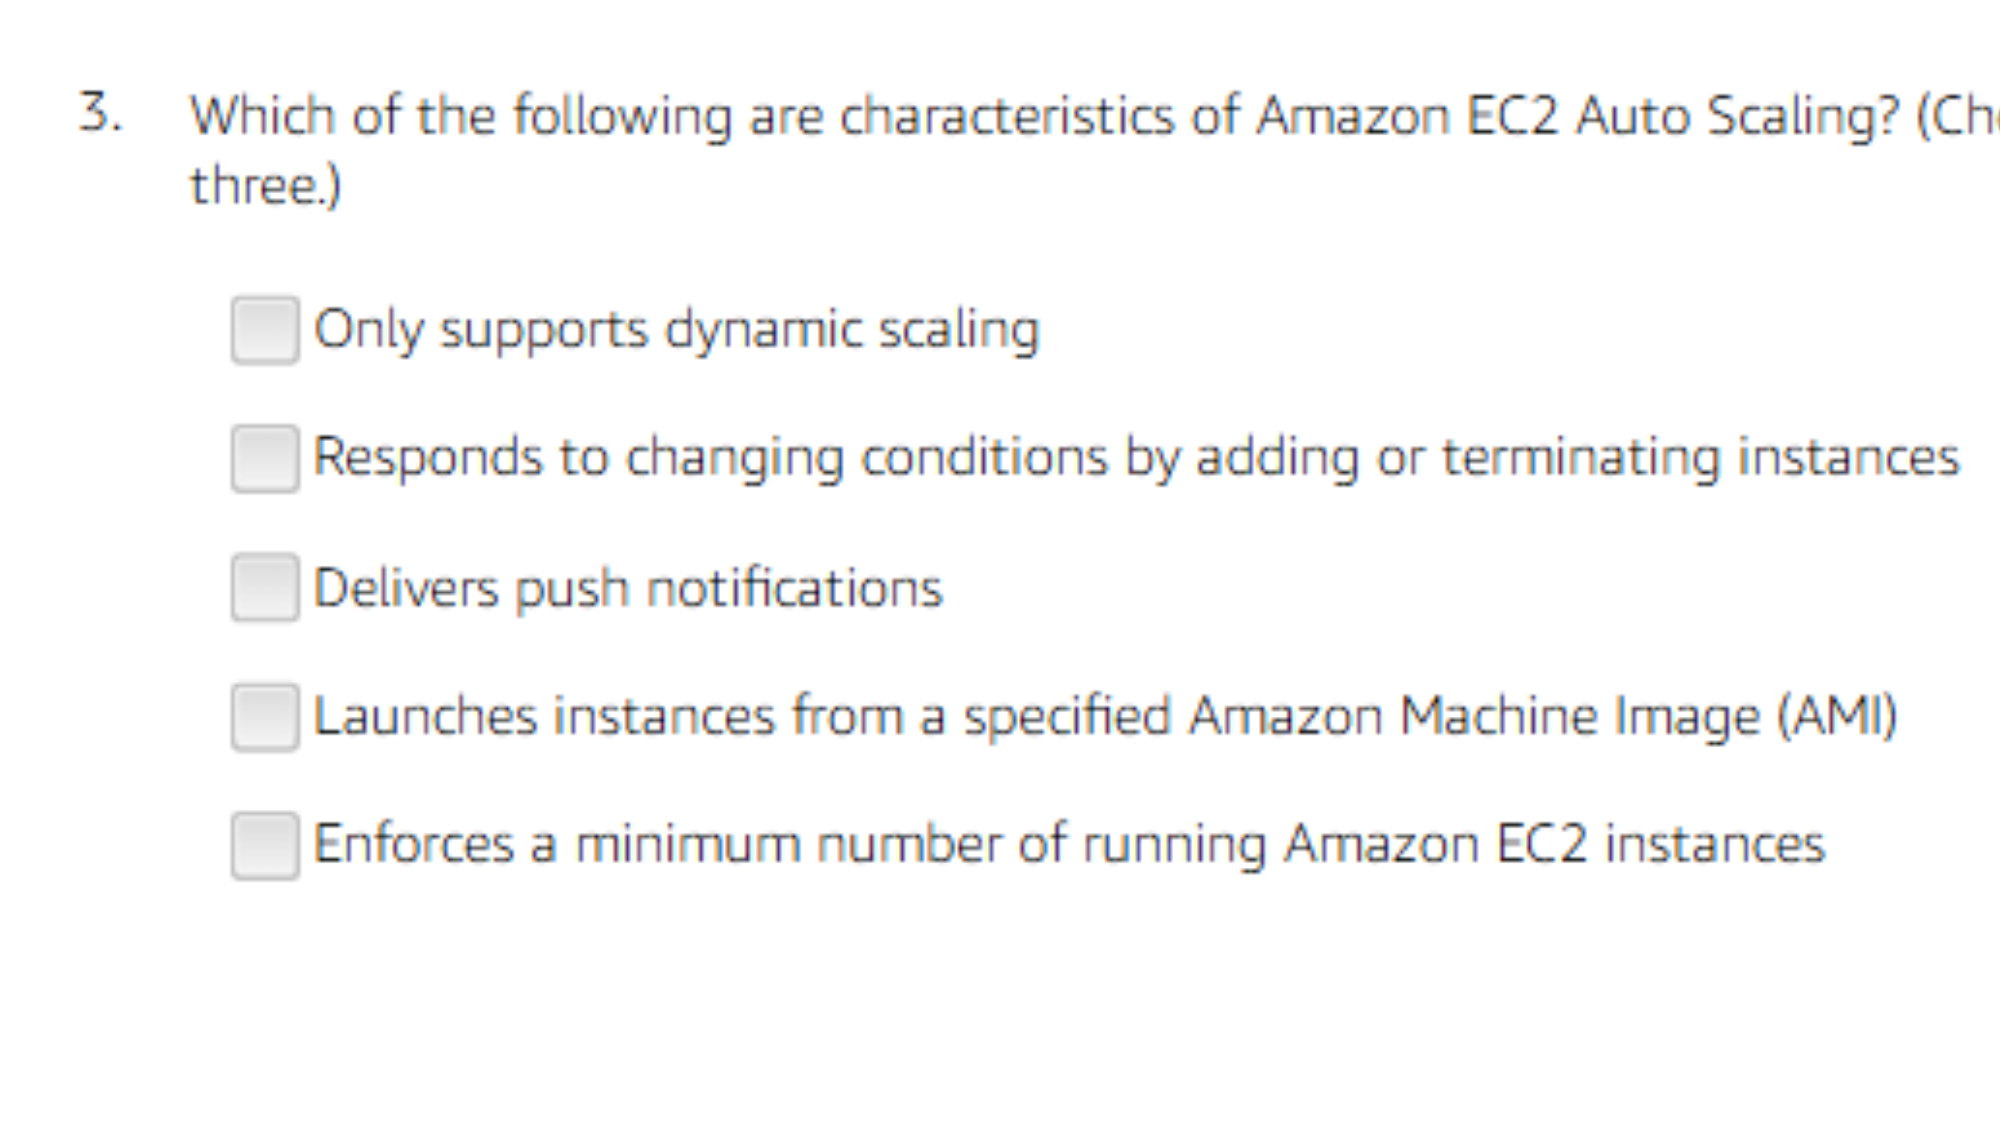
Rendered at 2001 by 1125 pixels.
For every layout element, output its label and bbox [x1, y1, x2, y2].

picture [58, 76, 2000, 956]
